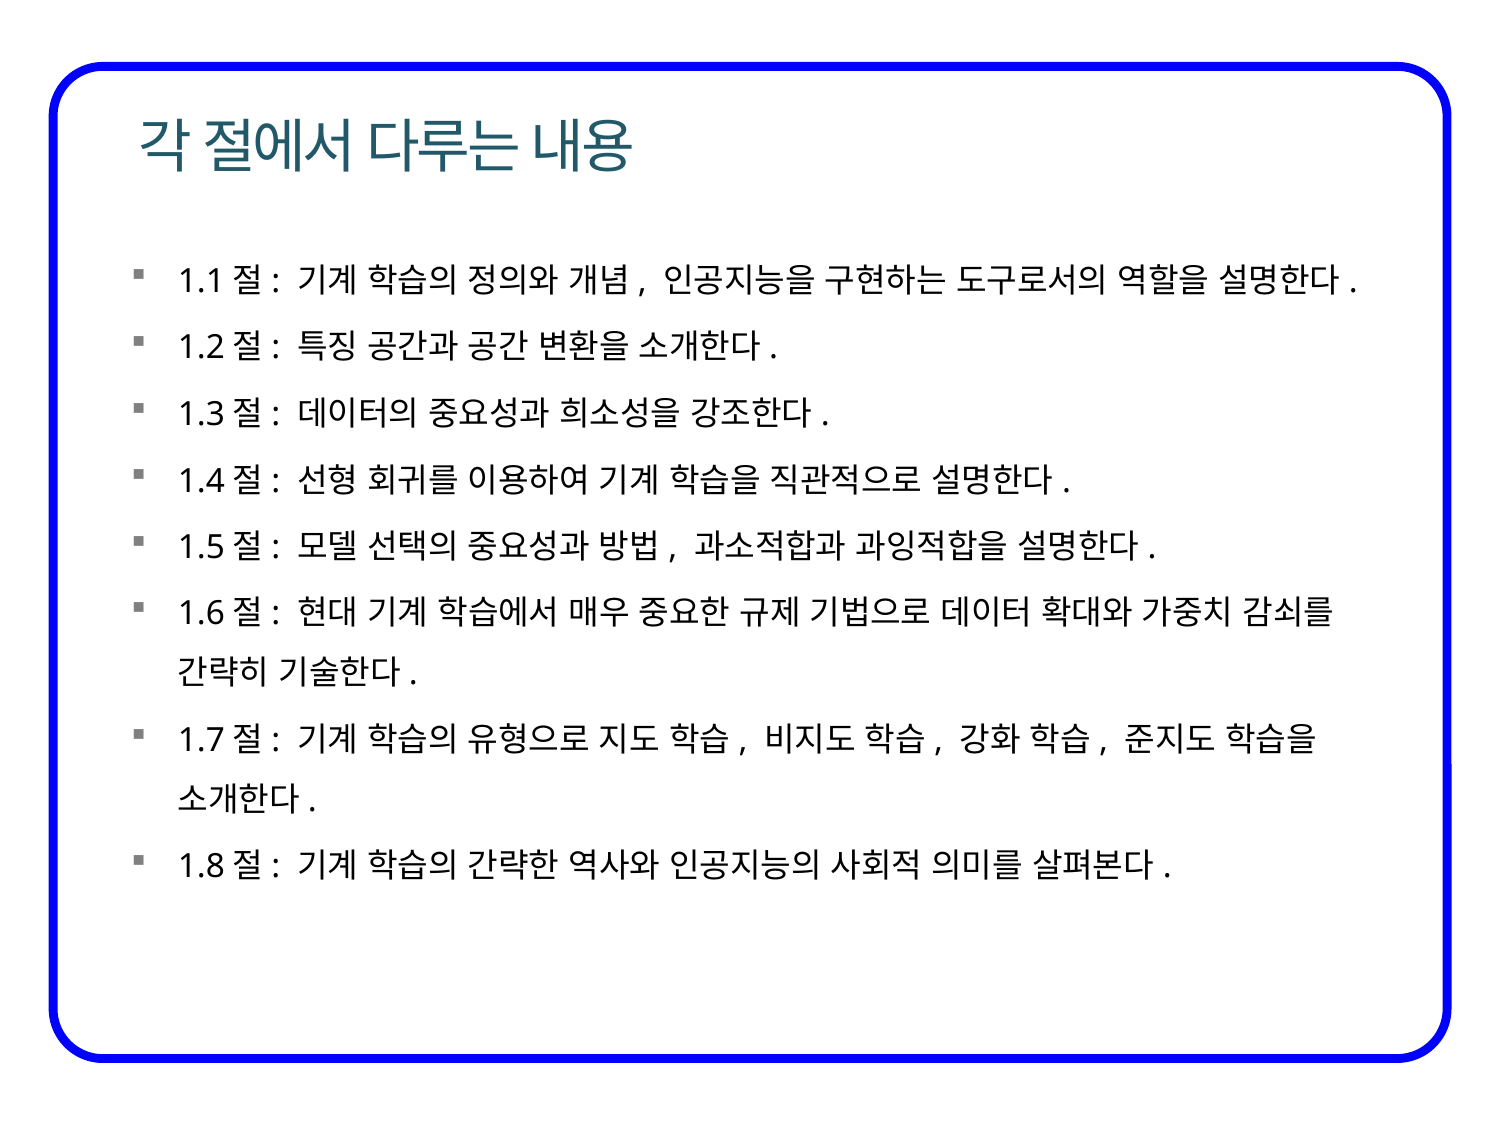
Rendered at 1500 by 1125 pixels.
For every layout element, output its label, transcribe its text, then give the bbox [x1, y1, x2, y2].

text_box 1.1절: 기계 학습의 정의와 개념, 인공지능을 구현하는 도구로서의 역할을 설명한다. 1.2절: 특징 공간과 공간 변환을 소개한다. 1.3절: 데이터의 중요성과 희소성을 강조한다. 1.4절: 선형 회귀를 이용하여 기계 학습을 직관적으로 설명한다. 1.5절: 모델 선택의 중요성과 방법, 과소적합과 과잉적합을 설명한다. 1.6절: 현대 기계 학습에서 매우 중요한 규제 기법으로 데이터 확대와 가중치 감쇠를 간략히 기술한다. 1.7절: 기계 학습의 유형으로 지도 학습, 비지도 학습, 강화 학습, 준지도 학습을 소개한다. 1.8절: 기계 학습의 간략한 역사와 인공지능의 사회적 의미를 살펴본다. [41, 231, 1447, 1125]
